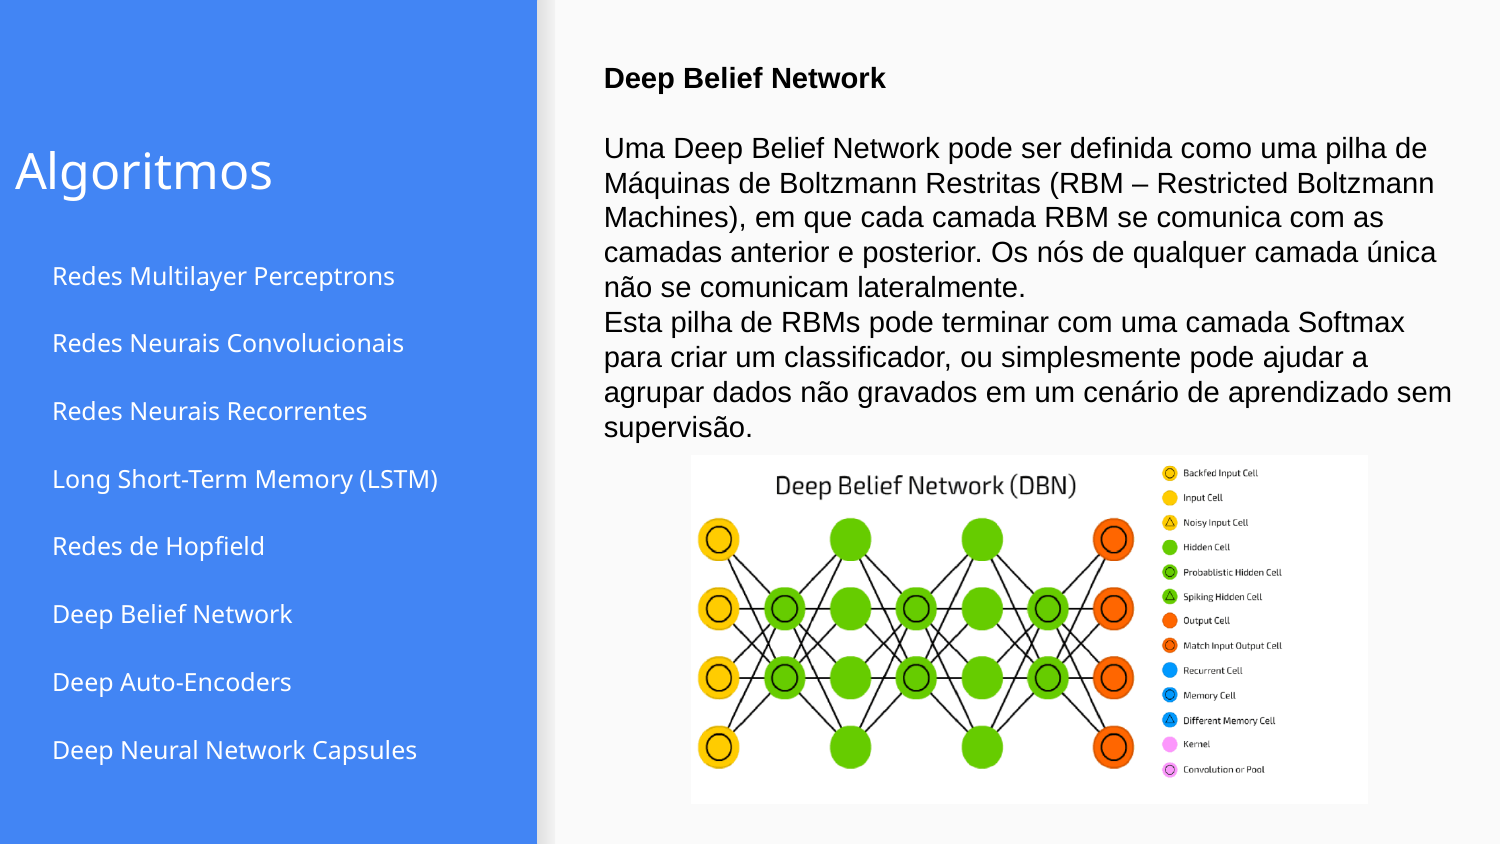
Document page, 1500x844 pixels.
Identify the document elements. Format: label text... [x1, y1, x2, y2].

title Algoritmos [0, 58, 534, 216]
picture [691, 455, 1368, 805]
list Redes Multilayer Perceptrons Redes Neurais Convolucionais Redes Neurais Recorrentes Long Short-Term Memory (LSTM) Redes de Hopfield Deep Belief Network Deep Auto-Encoders Deep Neural Network Capsules [37, 240, 498, 815]
text_box Deep Belief Network Uma Deep Belief Network pode ser definida como uma pilha de Máquinas de Boltzmann Restritas (RBM – Restricted Boltzmann Machines), em que cada camada RBM se comunica com as camadas anterior e posterior. Os nós de qualquer camada única não se comunicam lateralmente. Esta pilha de RBMs pode terminar com uma camada Softmax para criar um classificador, ou simplesmente pode ajudar a agrupar dados não gravados em um cenário de aprendizado sem supervisão. [588, 43, 1471, 815]
